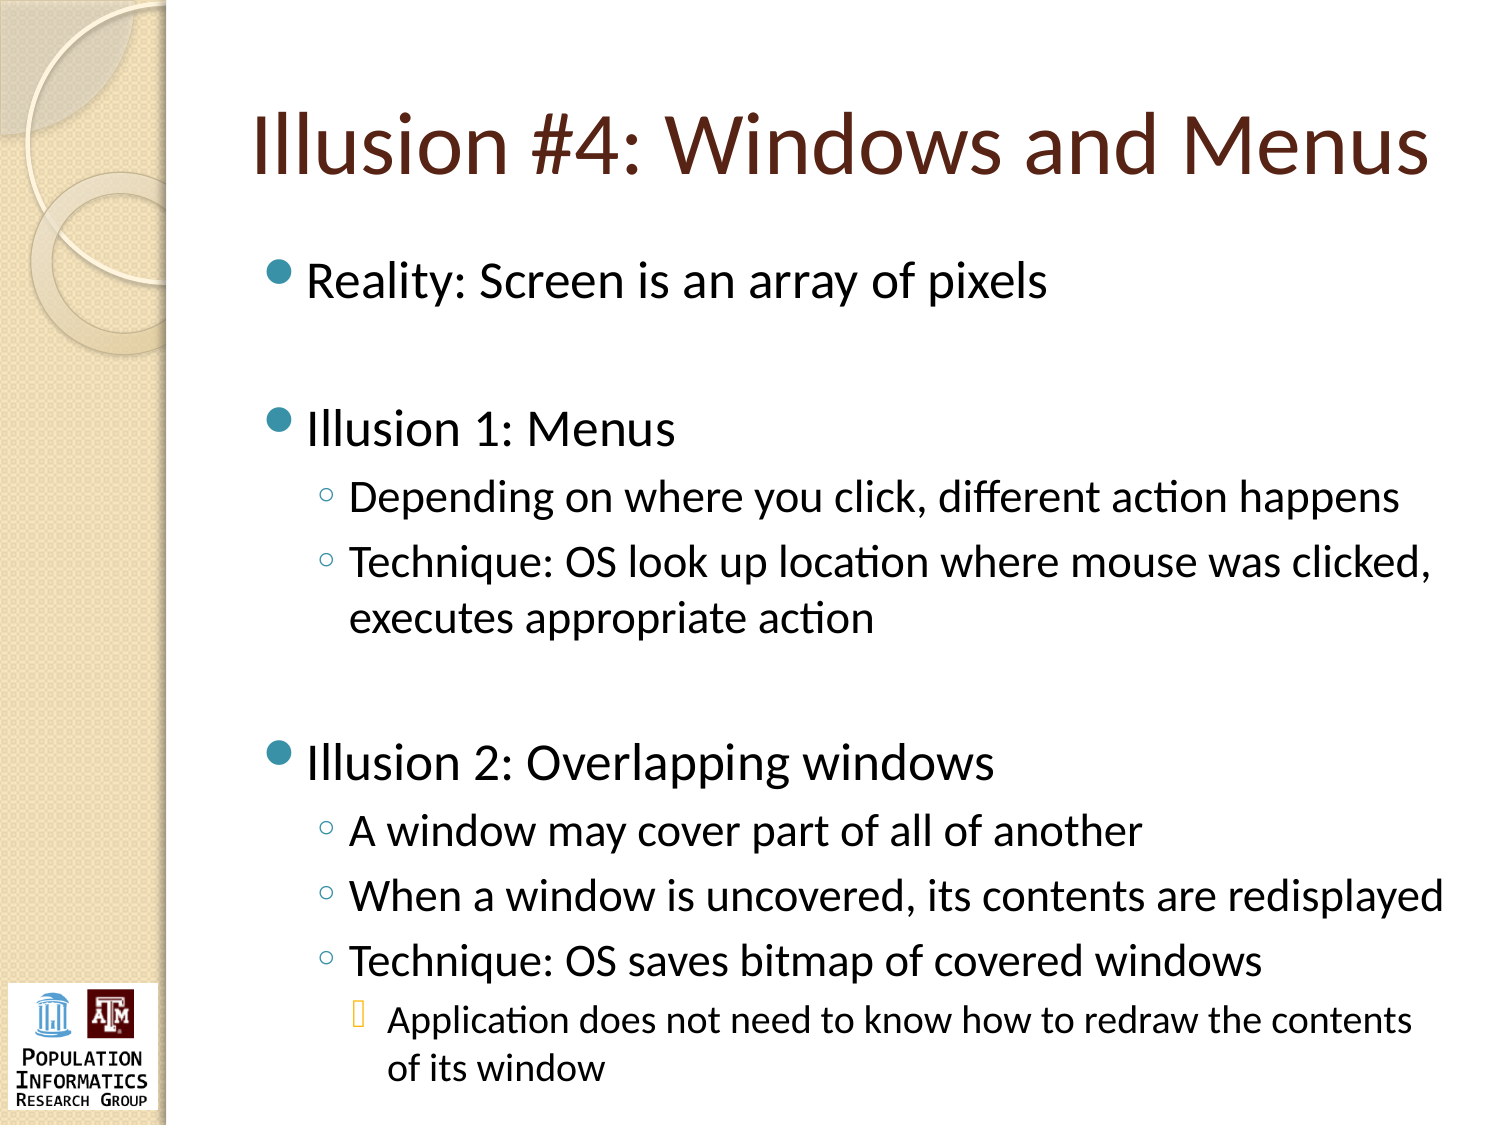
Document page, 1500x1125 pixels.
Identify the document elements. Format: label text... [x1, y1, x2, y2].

picture [8, 983, 158, 1110]
list Reality: Screen is an array of pixels Illusion 1: Menus Depending on where you click, different action happens Technique: OS look up location where mouse was clicked, executes appropriate action Illusion 2: Overlapping windows A window may cover part of all of another When a window is uncovered, its contents are redisplayed Technique: OS saves bitmap of covered windows Application does not need to know how to redraw the contents of its window [235, 237, 1466, 1113]
title Illusion #4: Windows and Menus [235, 45, 1466, 233]
